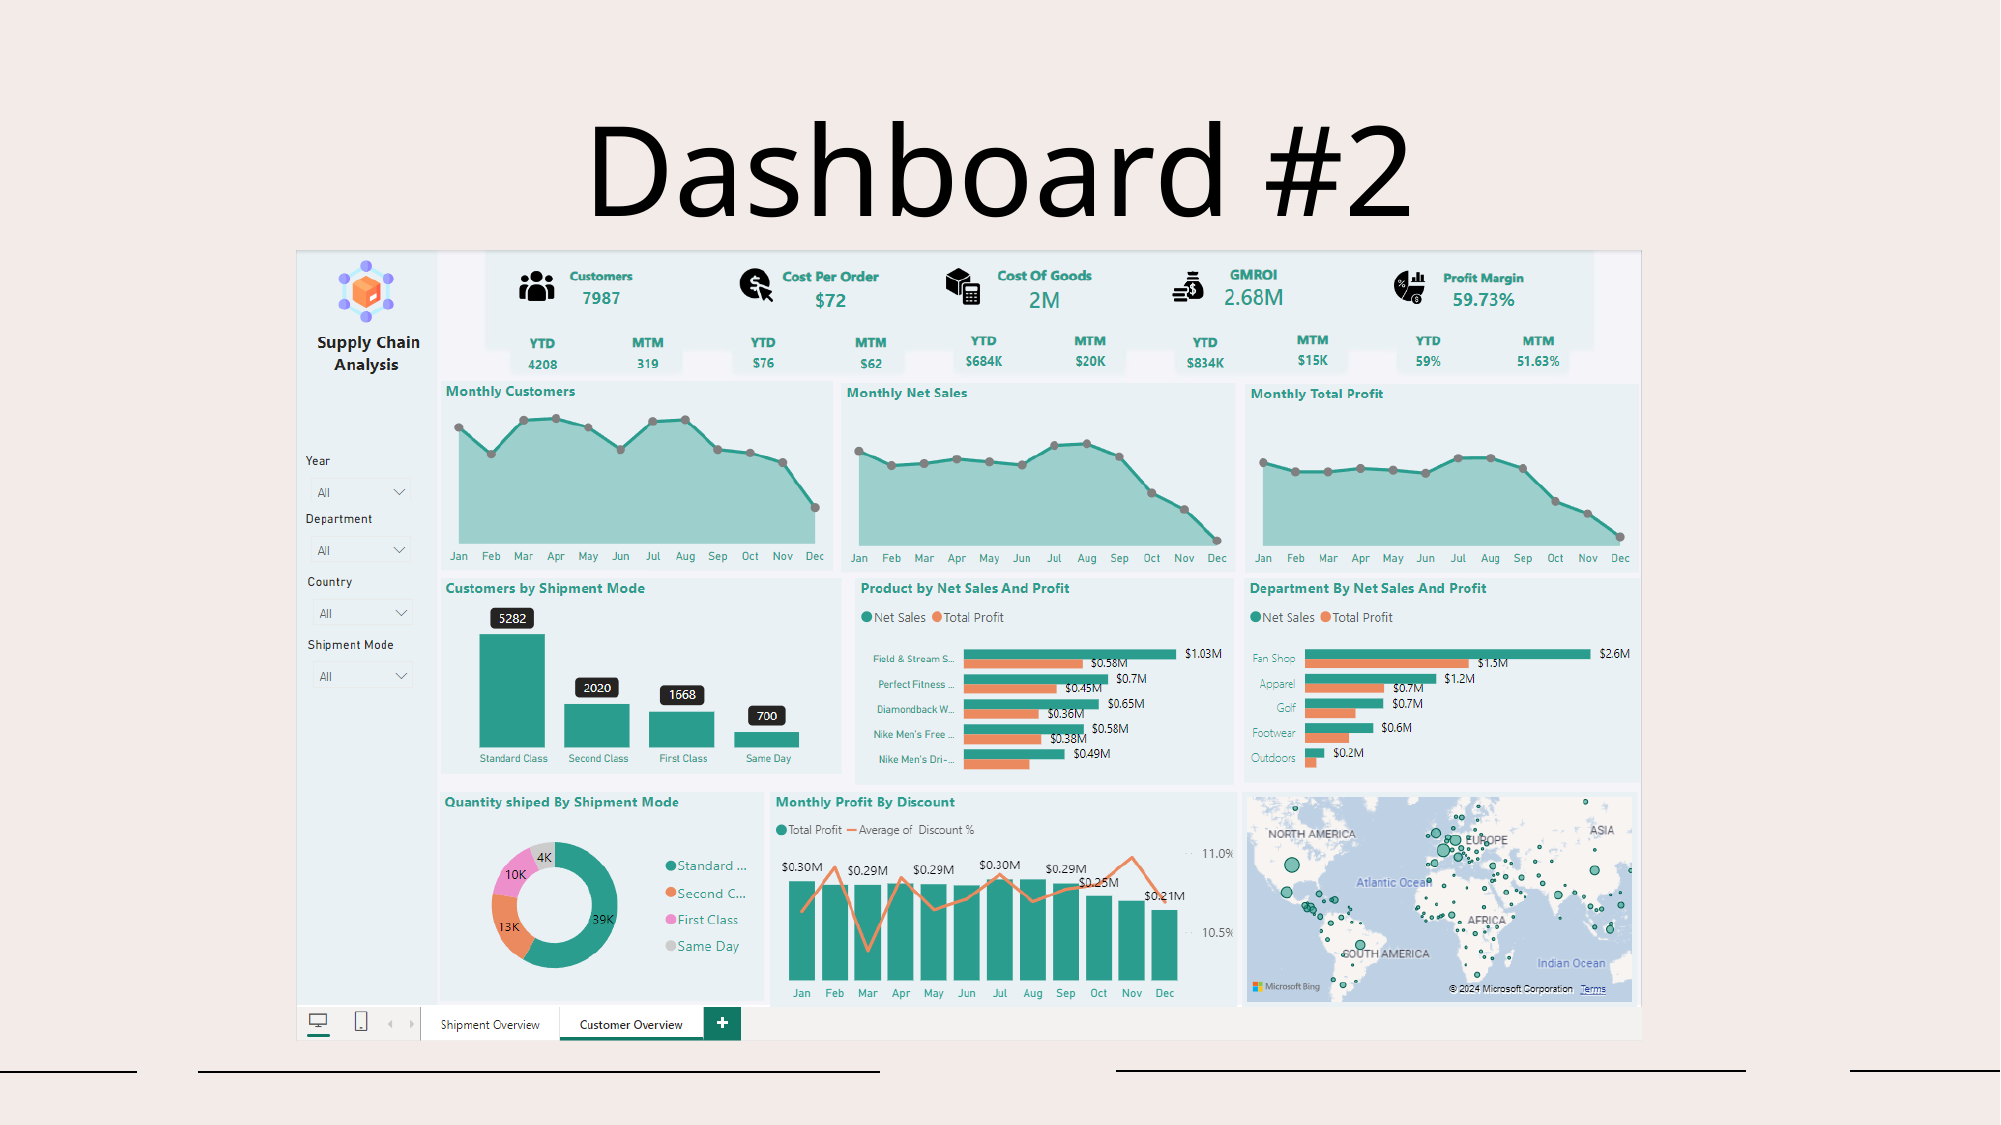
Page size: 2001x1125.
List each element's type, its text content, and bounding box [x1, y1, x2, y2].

title Dashboard #2 [187, 83, 1813, 251]
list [296, 250, 1642, 1041]
